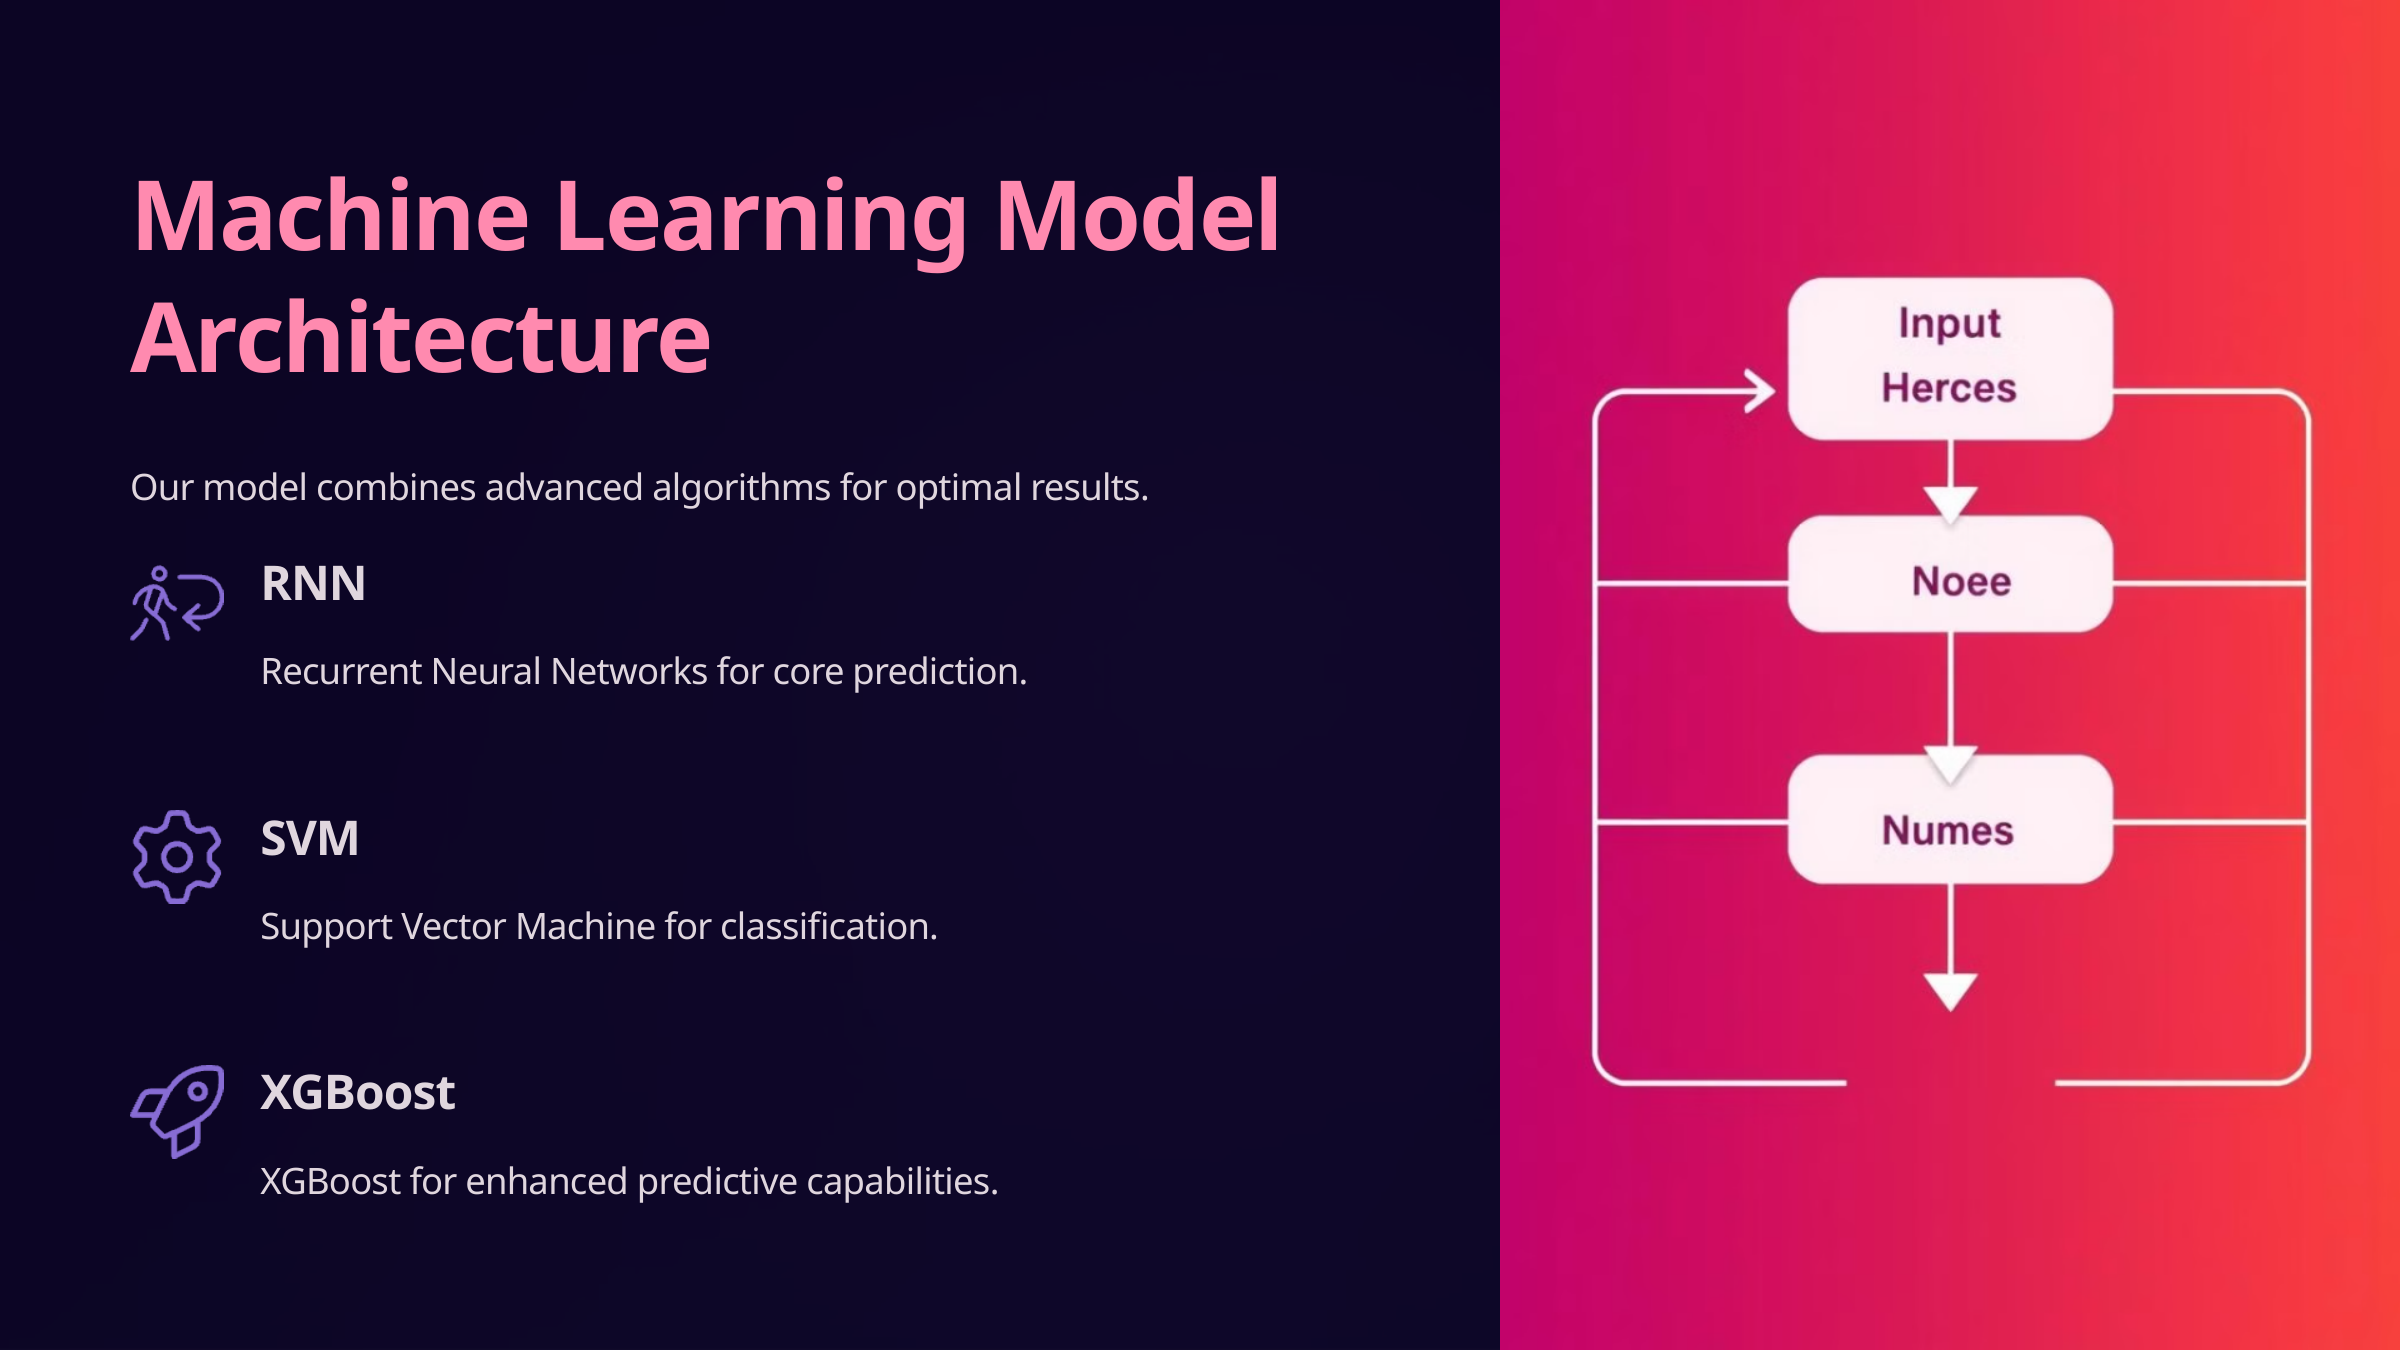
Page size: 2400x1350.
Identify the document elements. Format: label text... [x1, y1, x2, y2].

picture [130, 1065, 224, 1159]
picture [130, 810, 224, 904]
picture [130, 556, 224, 650]
text_box Our model combines advanced algorithms for optimal results. [130, 448, 1370, 508]
picture [1499, 0, 2400, 1350]
text_box RNN [260, 549, 749, 611]
text_box Machine Learning Model Architecture [130, 148, 1370, 393]
text_box XGBoost [260, 1058, 749, 1120]
text_box XGBoost for enhanced predictive capabilities. [260, 1142, 1370, 1202]
text_box SVM [260, 804, 749, 866]
text_box Support Vector Machine for classification. [260, 887, 1370, 948]
text_box Recurrent Neural Networks for core prediction. [260, 633, 1370, 693]
